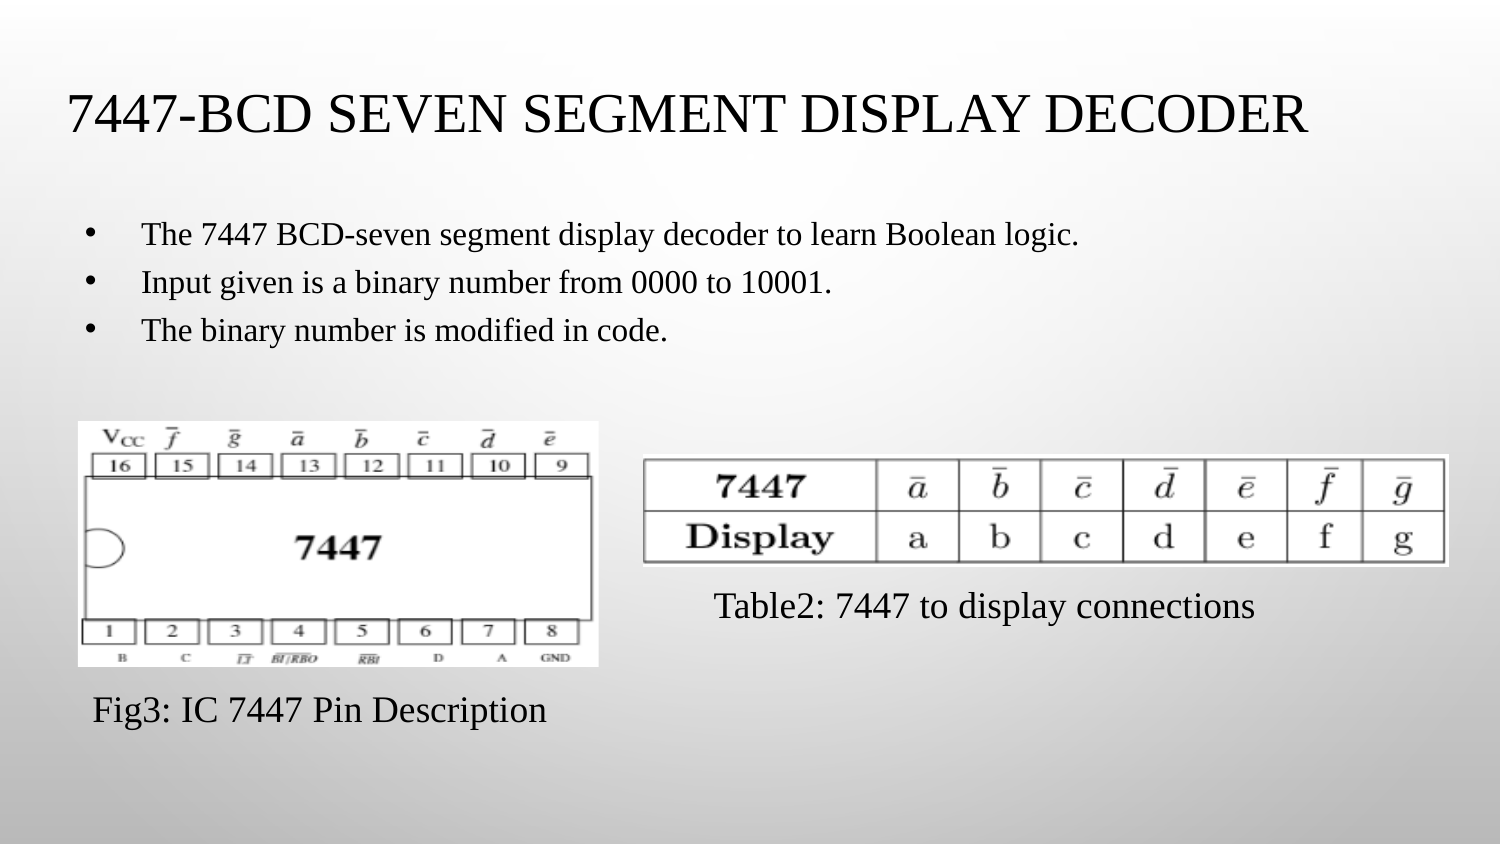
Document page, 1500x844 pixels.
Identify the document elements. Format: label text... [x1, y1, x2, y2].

list The 7447 BCD-seven segment display decoder to learn Boolean logic. Input given is a binary number from 0000 to 10001. The binary number is modified in code. [51, 189, 1449, 750]
picture [0, 0, 1500, 844]
text_box Fig3: IC 7447 Pin Description [77, 677, 564, 738]
title 7447-BCD SEVEN SEGMENT DISPLAY DECODER [51, 69, 1449, 164]
text_box Table2: 7447 to display connections [698, 575, 1449, 634]
